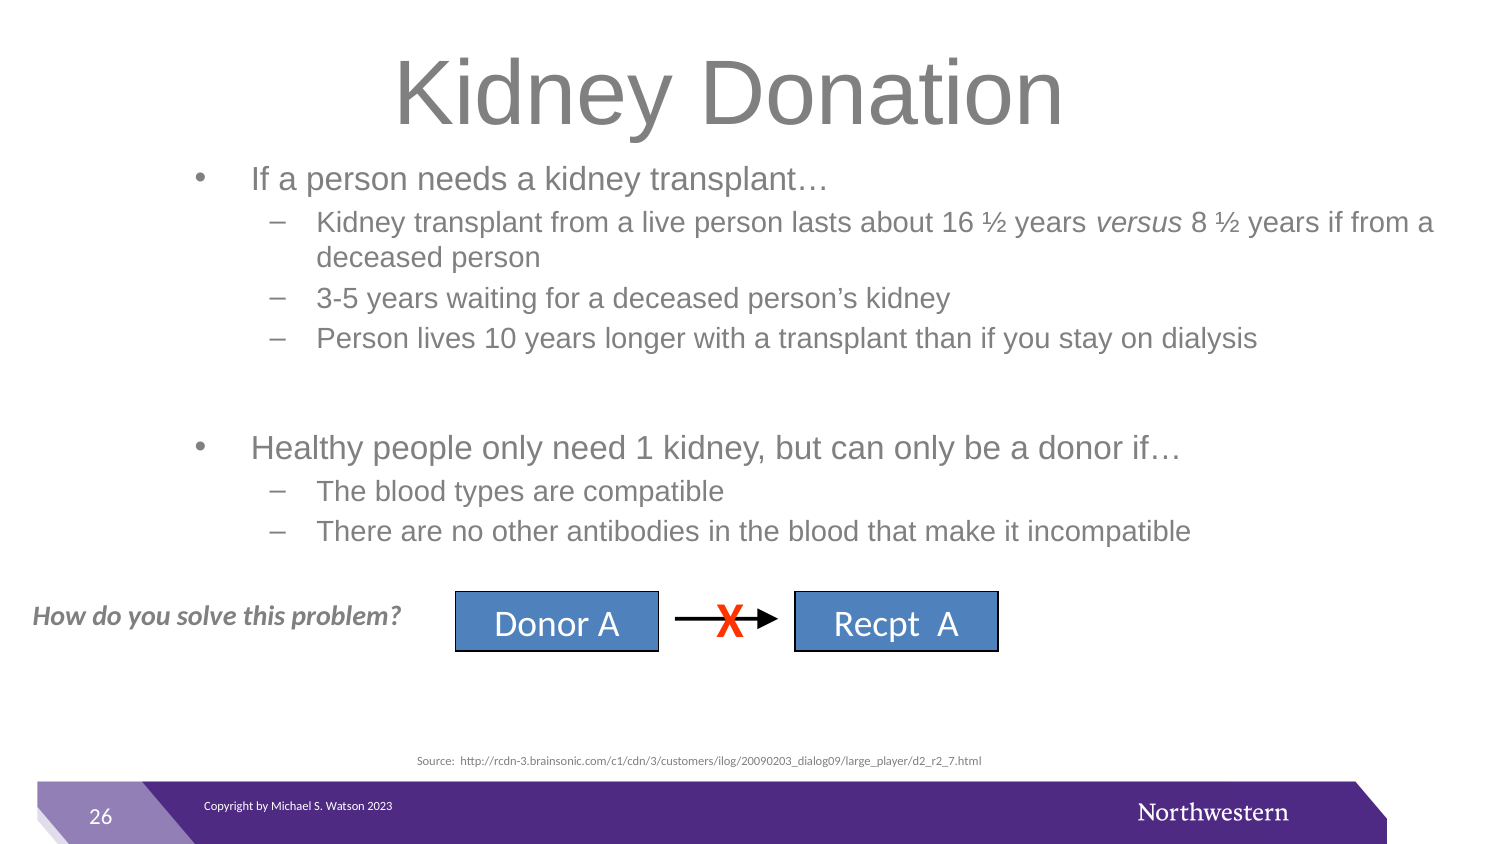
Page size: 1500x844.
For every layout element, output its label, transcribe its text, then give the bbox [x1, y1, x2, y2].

picture [0, 0, 1499, 844]
text_box Source: http://rcdn-3.brainsonic.com/c1/cdn/3/customers/ilog/20090203_dialog09/large_player/d2_r2_7.html [402, 745, 996, 776]
text_box Donor A [455, 591, 659, 652]
text_box How do you solve this problem? [17, 590, 417, 639]
list If a person needs a kidney transplant… Kidney transplant from a live person lasts about 16 ½ years versus 8 ½ years if from a deceased person 3-5 years waiting for a deceased person’s kidney Person lives 10 years longer with a transplant than if you stay on dialysis Healthy people only need 1 kidney, but can only be a donor if… The blood types are compatible There are no other antibodies in the blood that make it incompatible [179, 149, 1500, 707]
text_box [759, 609, 779, 629]
text_box X [701, 579, 759, 655]
title Kidney Donation [55, 17, 1406, 158]
text_box Recpt A [794, 591, 999, 652]
